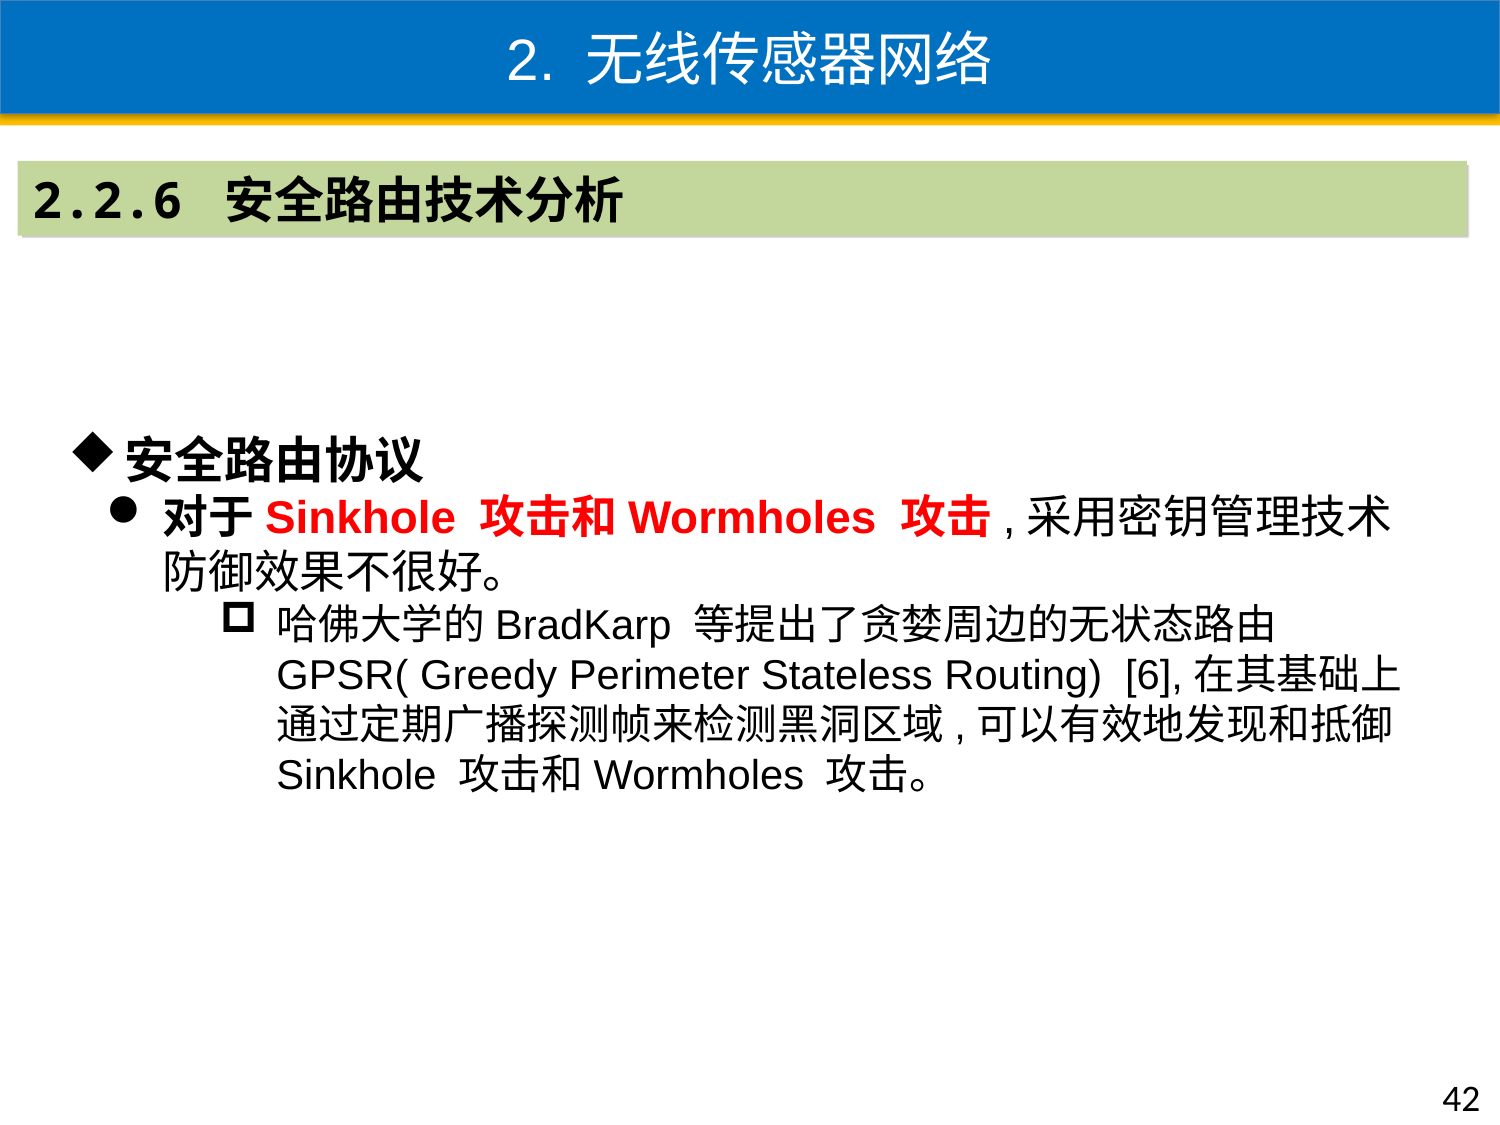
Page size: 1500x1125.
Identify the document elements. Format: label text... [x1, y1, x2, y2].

text_box 2.2.6 安全路由技术分析 [17, 160, 1467, 236]
text_box 2. 无线传感器网络 [0, 0, 1500, 114]
text_box 安全路由协议 对于Sinkhole 攻击和Wormholes 攻击,采用密钥管理技术防御效果不很好。 哈佛大学的BradKarp 等提出了贪婪周边的无状态路由GPSR( Greedy Perimeter Stateless Routing) [6],在其基础上通过定期广播探测帧来检测黑洞区域,可以有效地发现和抵御Sinkhole 攻击和Wormholes 攻击。 [53, 420, 1447, 806]
text_box 42 [1427, 1066, 1499, 1125]
